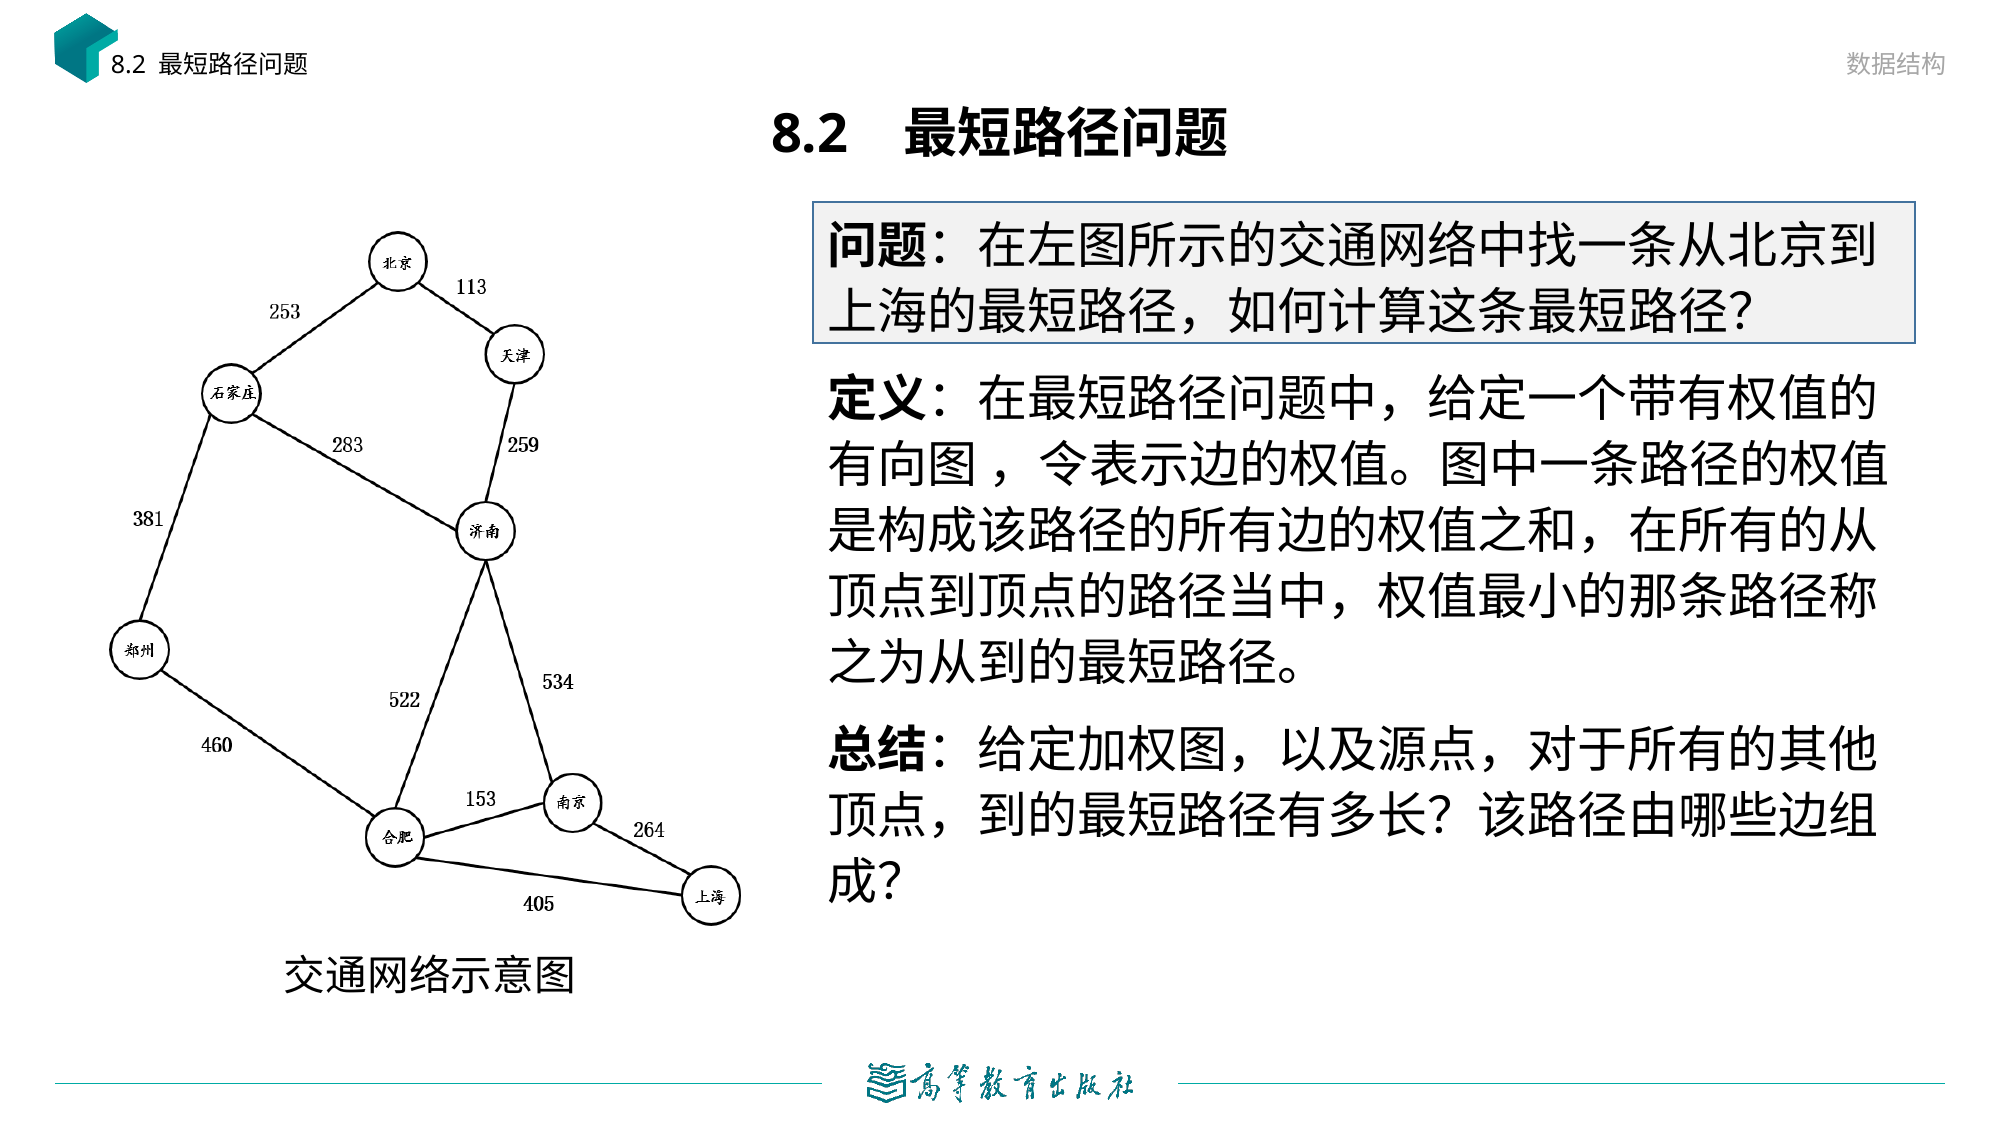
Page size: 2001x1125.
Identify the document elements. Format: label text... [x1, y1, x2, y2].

picture [867, 1063, 1133, 1103]
title 8.2 最短路径问题 [137, 92, 1863, 178]
list 数据结构 [1115, 32, 1962, 86]
text_box [812, 201, 1916, 344]
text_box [34, 231, 825, 999]
subtitle 8.2 最短路径问题 [95, 44, 894, 99]
